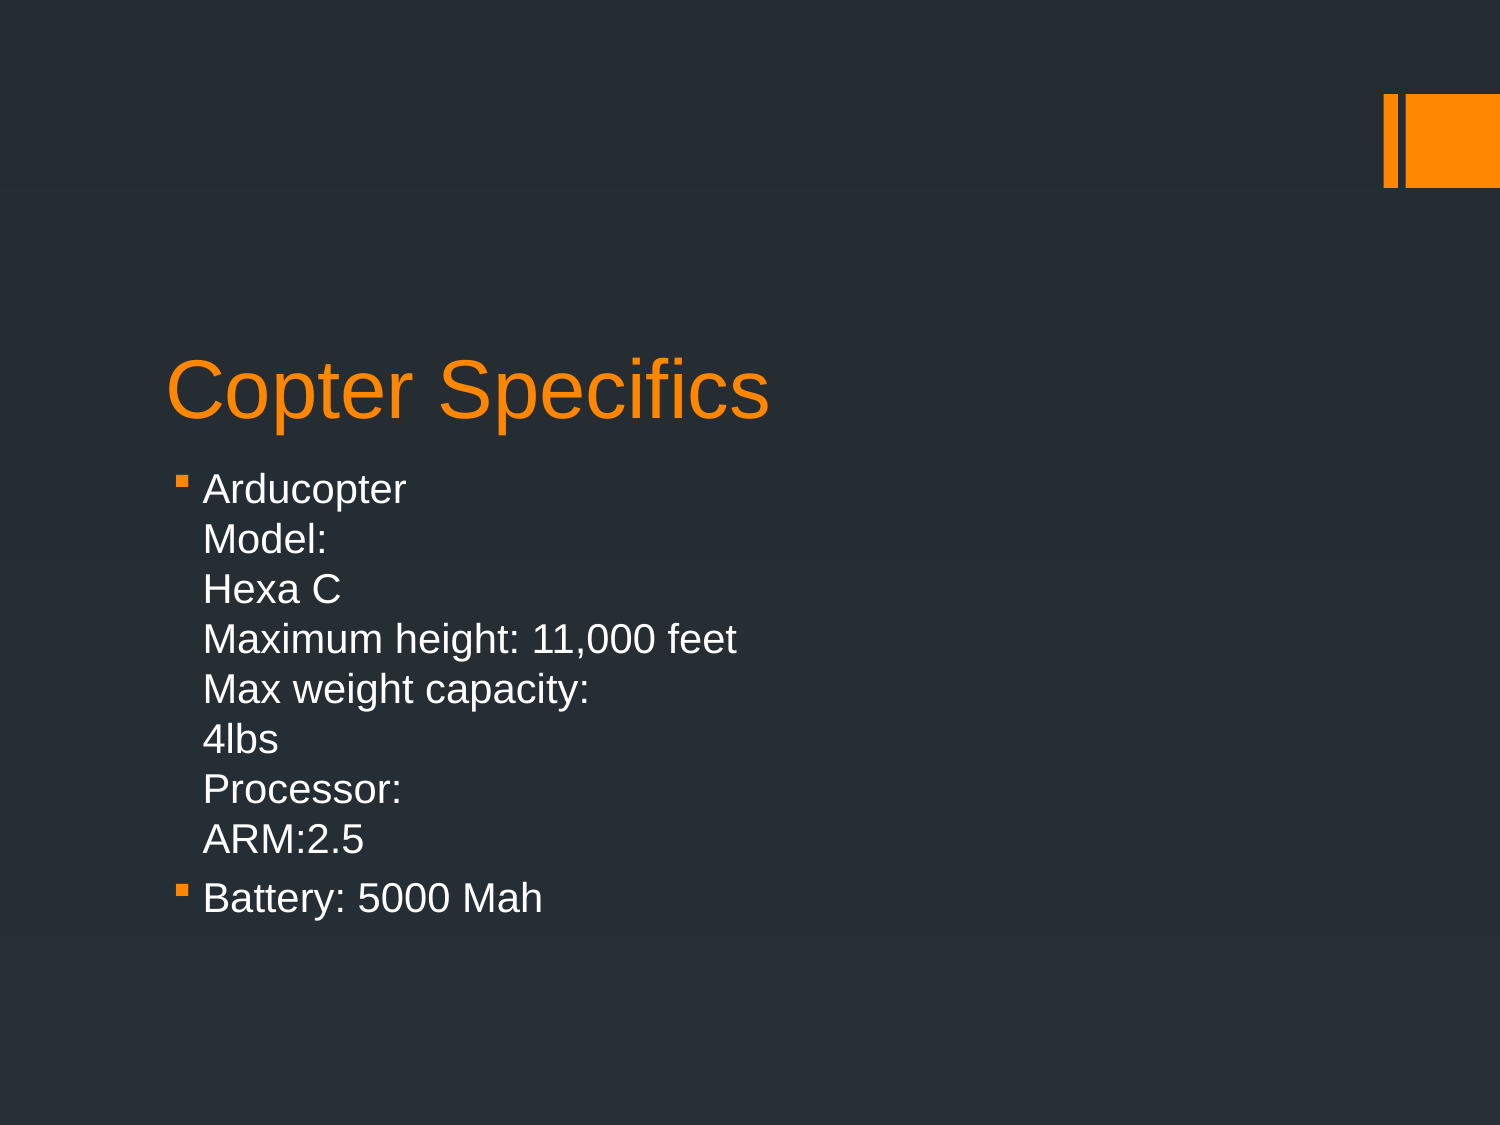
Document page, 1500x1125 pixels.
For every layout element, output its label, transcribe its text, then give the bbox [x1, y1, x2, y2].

list Arducopter Model: Hexa C Maximum height: 11,000 feet Max weight capacity: 4lbs Processor: ARM:2.5 Battery: 5000 Mah [150, 454, 1350, 1035]
title Copter Specifics [150, 253, 1350, 443]
